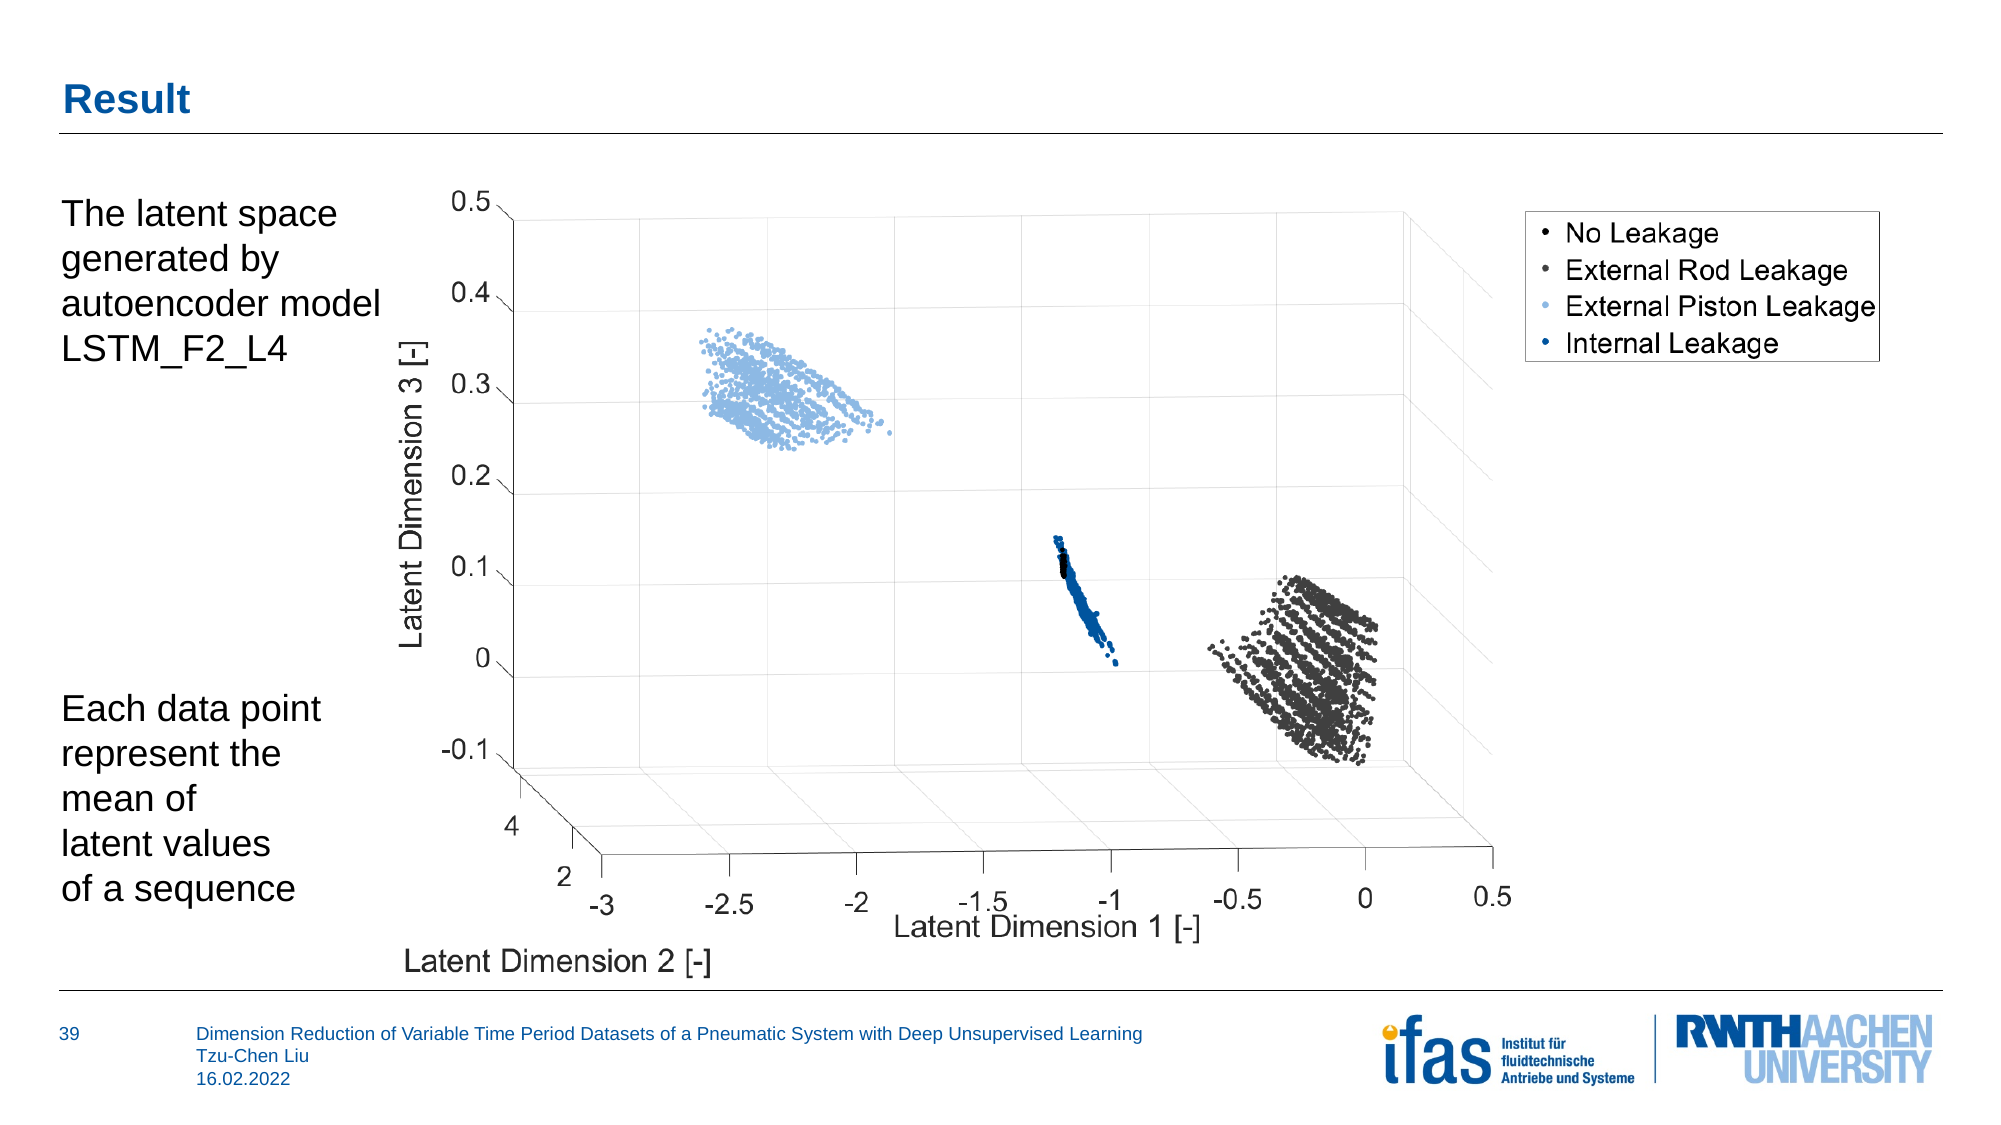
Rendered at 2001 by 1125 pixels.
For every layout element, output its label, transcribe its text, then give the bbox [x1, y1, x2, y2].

picture [1361, 1003, 1953, 1117]
title Result [63, 33, 1947, 123]
list The latent space generated by autoencoder model LSTM_F2_L4 Each data point represent the mean of latent values of a sequence [61, 188, 348, 927]
picture [348, 149, 2000, 979]
